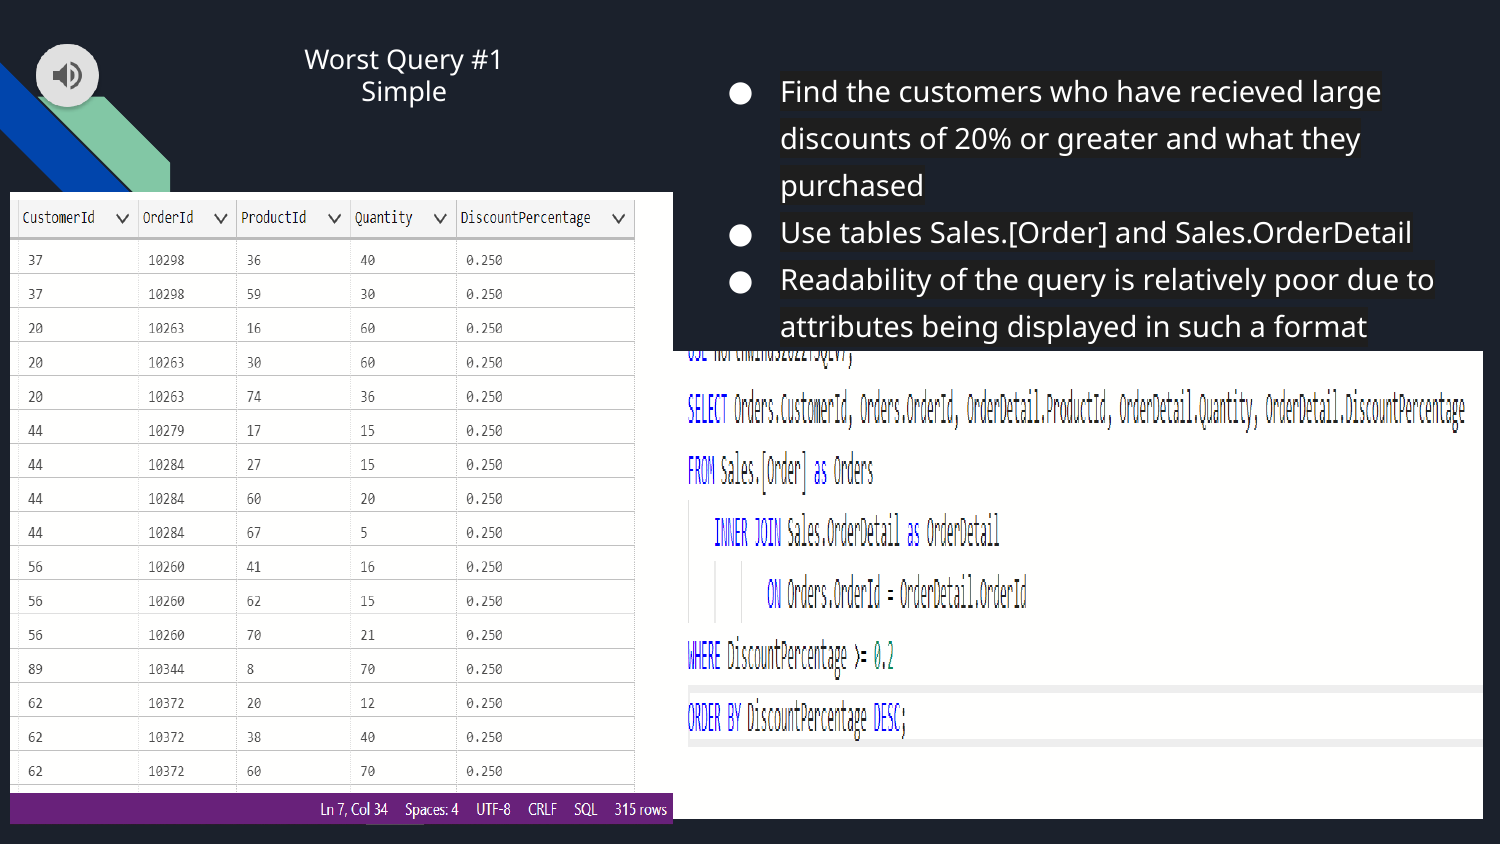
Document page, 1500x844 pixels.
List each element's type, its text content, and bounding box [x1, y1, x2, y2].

picture [29, 37, 105, 113]
picture [10, 192, 1500, 838]
title Worst Query #1 Simple [151, 27, 657, 123]
text_box Find the customers who have recieved large discounts of 20% or greater and what they purchased Use tables Sales.[Order] and Sales.OrderDetail Readability of the query is relatively poor due to attributes being displayed in such a format [689, 45, 1484, 349]
